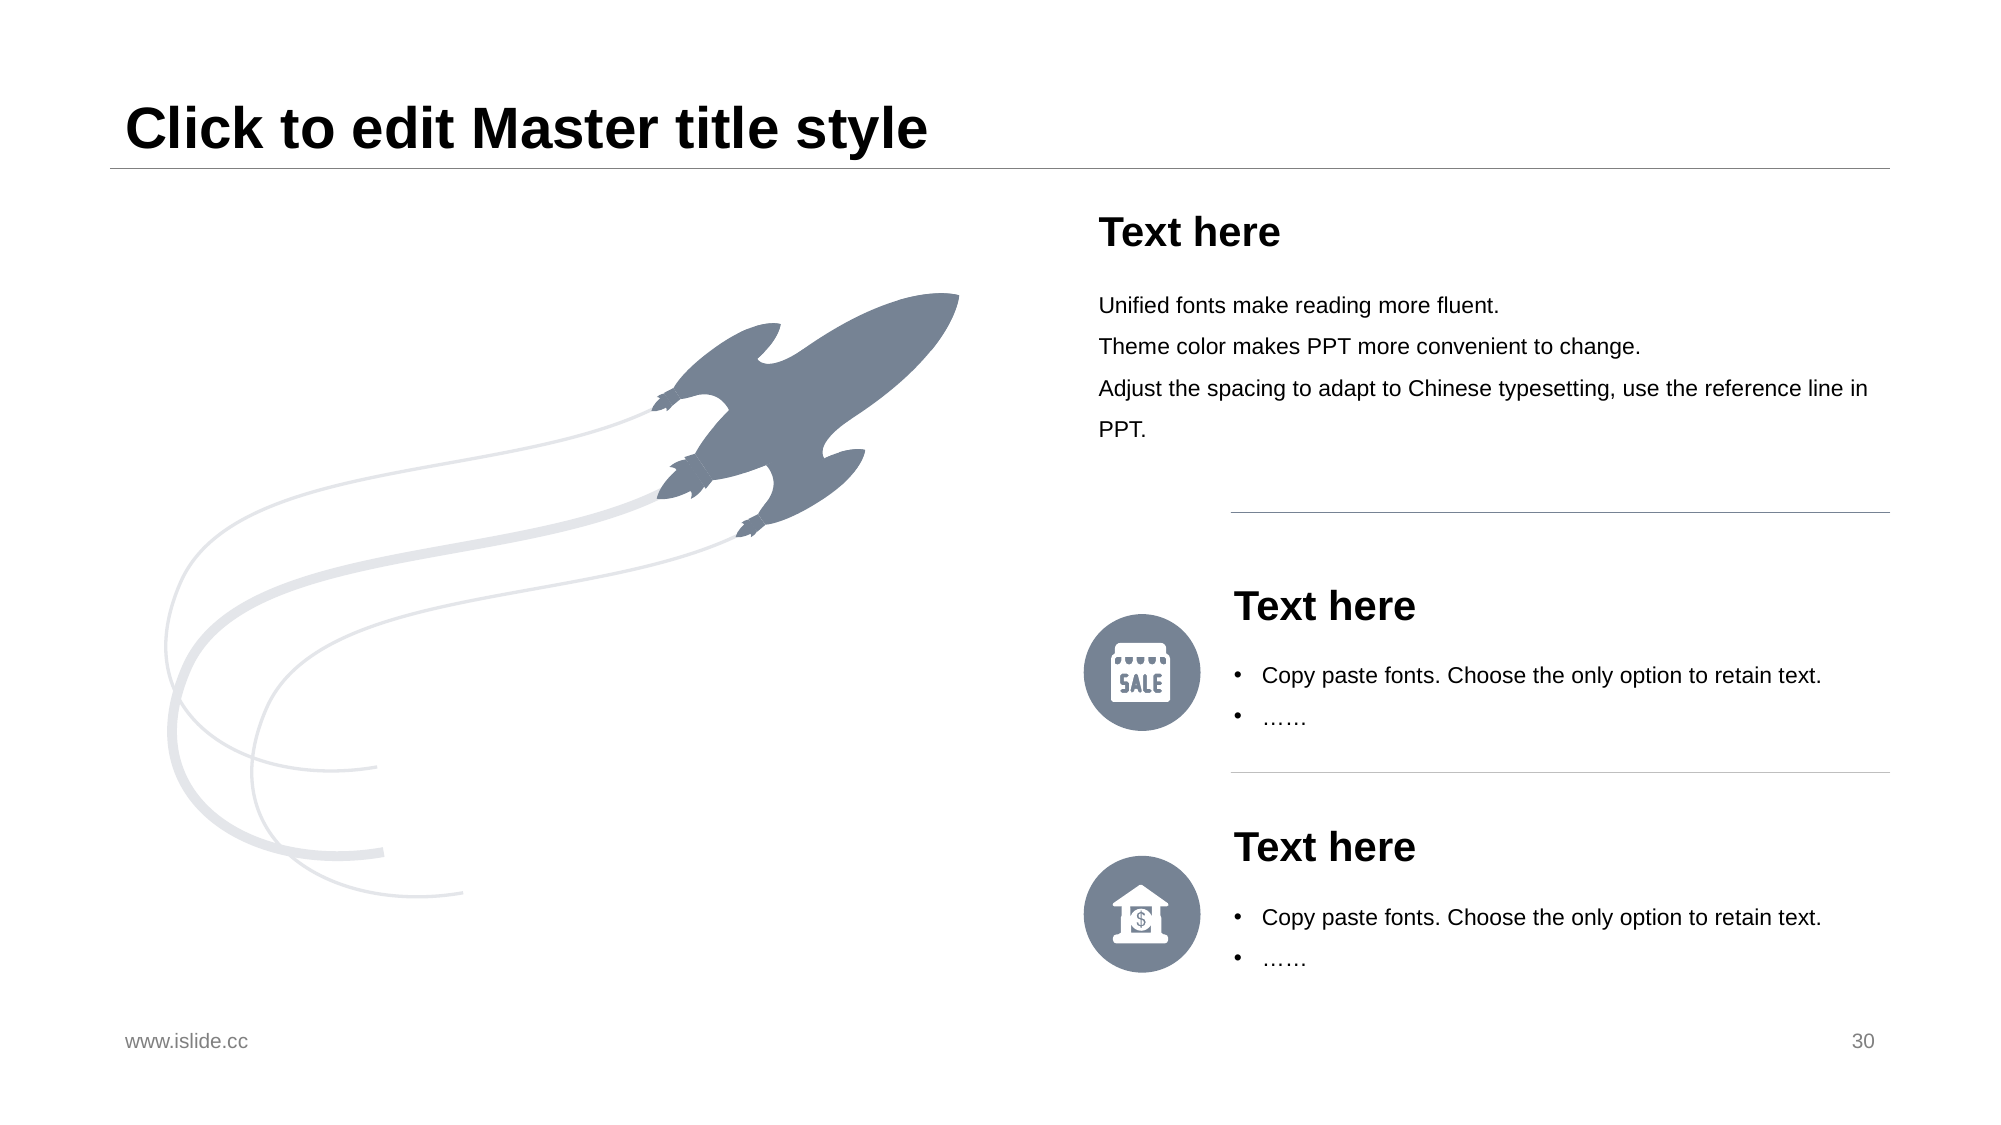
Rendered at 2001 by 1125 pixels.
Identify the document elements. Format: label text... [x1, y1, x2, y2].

title Click to edit Master title style [109, 0, 1890, 169]
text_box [107, 197, 1890, 1024]
slide_number 30 [1412, 1024, 1890, 1058]
footer www.islide.cc [109, 1024, 790, 1058]
